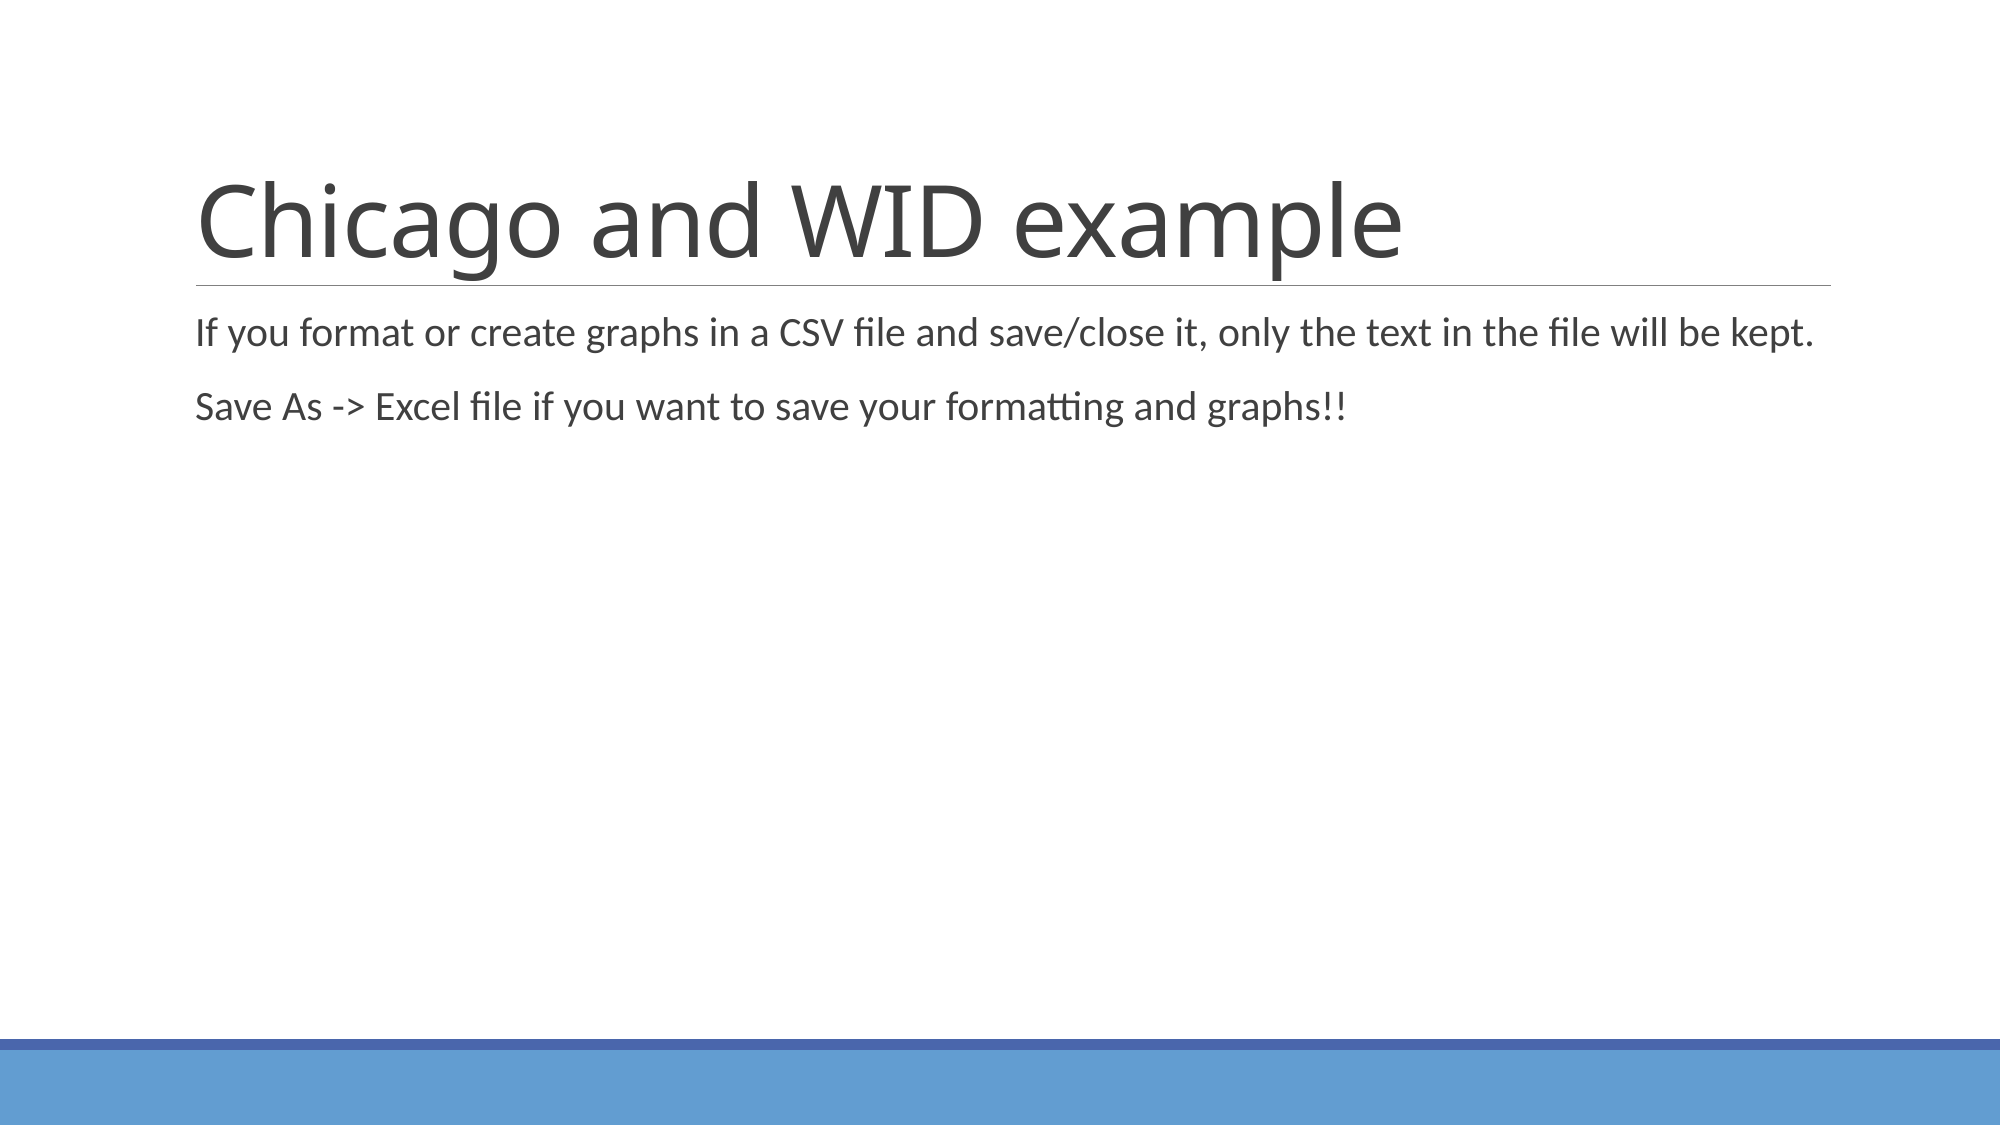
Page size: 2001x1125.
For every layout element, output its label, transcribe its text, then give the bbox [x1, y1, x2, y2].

list If you format or create graphs in a CSV file and save/close it, only the text in the file will be kept. Save As -> Excel file if you want to save your formatting and graphs!! [180, 302, 1830, 963]
title Chicago and WID example [180, 47, 1830, 285]
